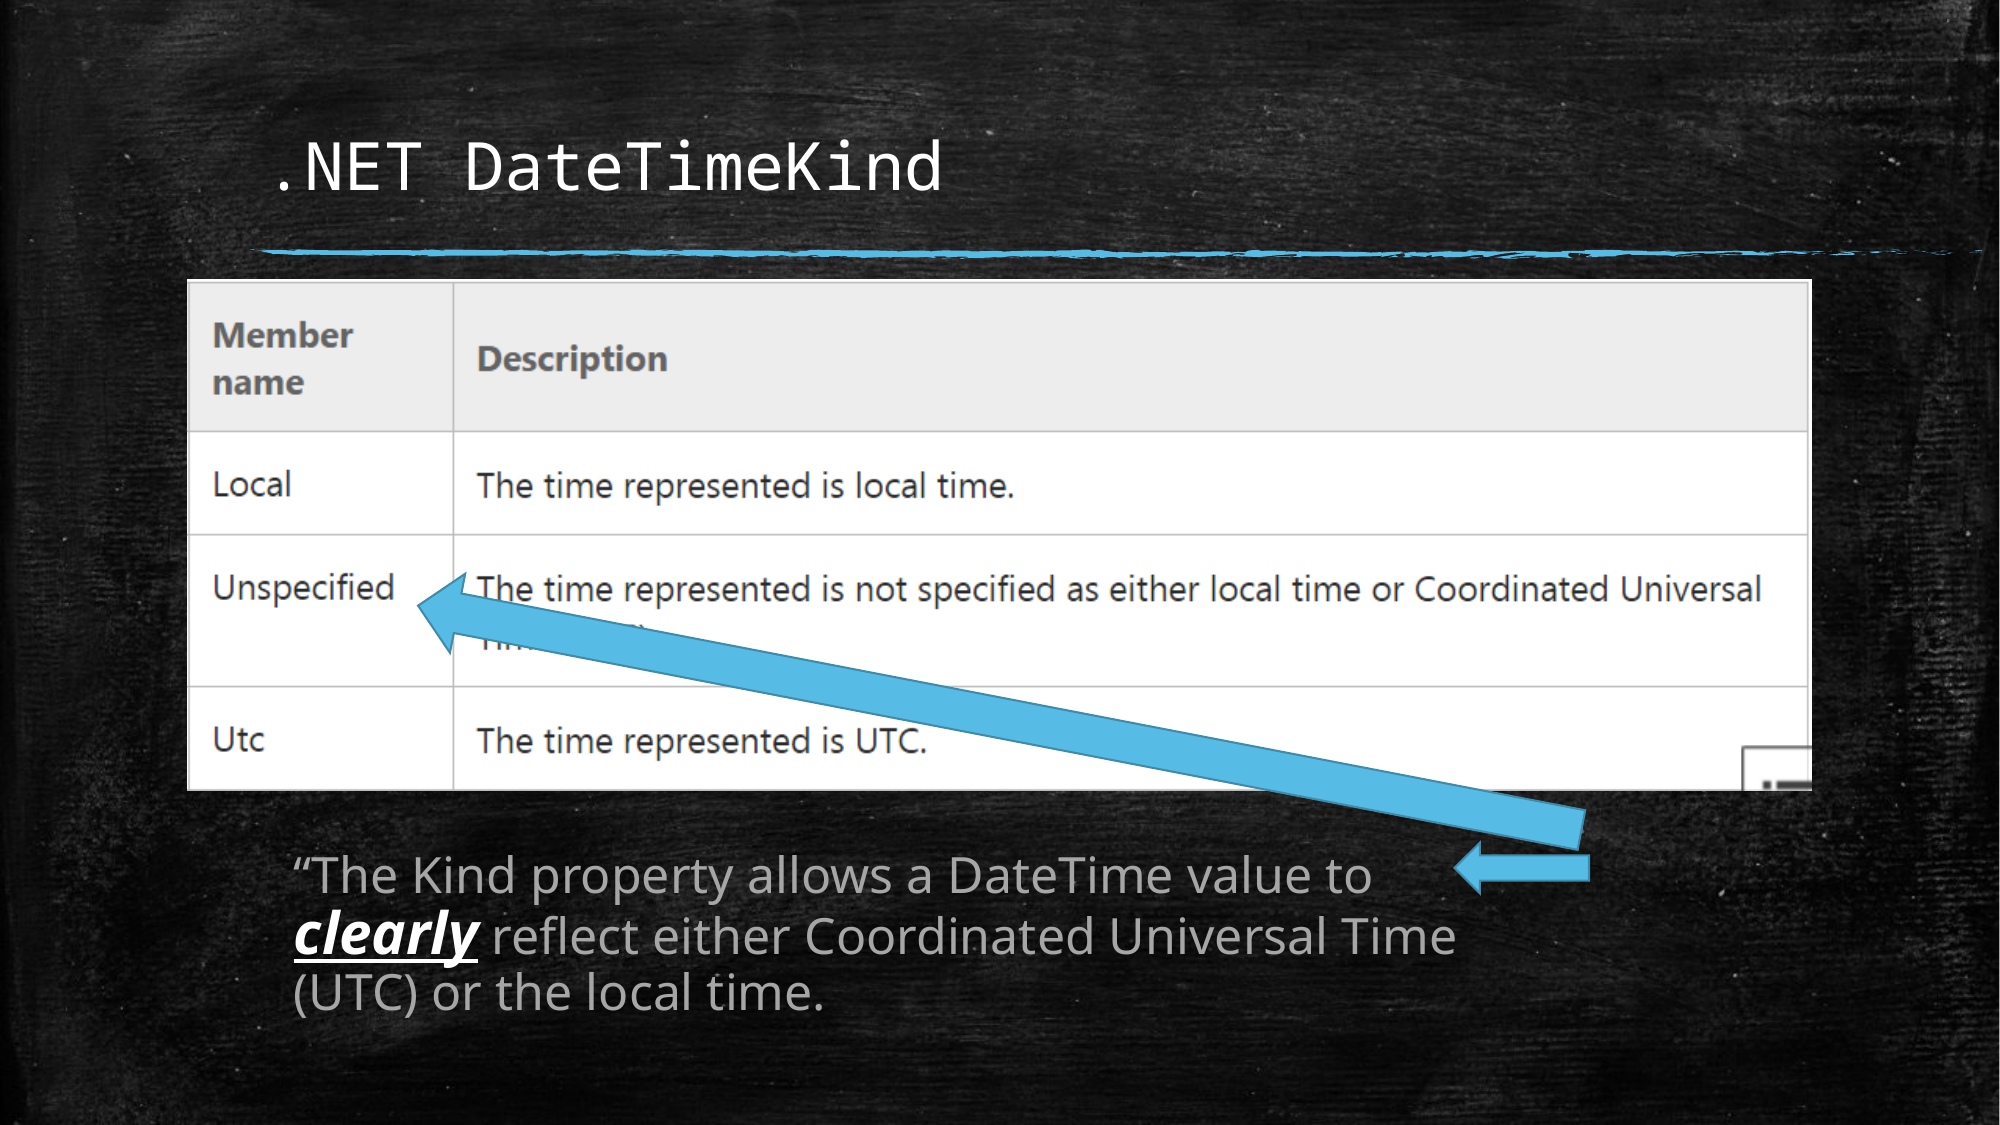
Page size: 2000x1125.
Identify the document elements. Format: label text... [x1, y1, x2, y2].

text_box “The Kind property allows a DateTime value to clearly reflect either Coordinated Universal Time (UTC) or the local time. [279, 842, 1496, 1029]
title .NET DateTimeKind [249, 45, 1750, 213]
picture [187, 279, 1812, 791]
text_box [407, 677, 1593, 894]
